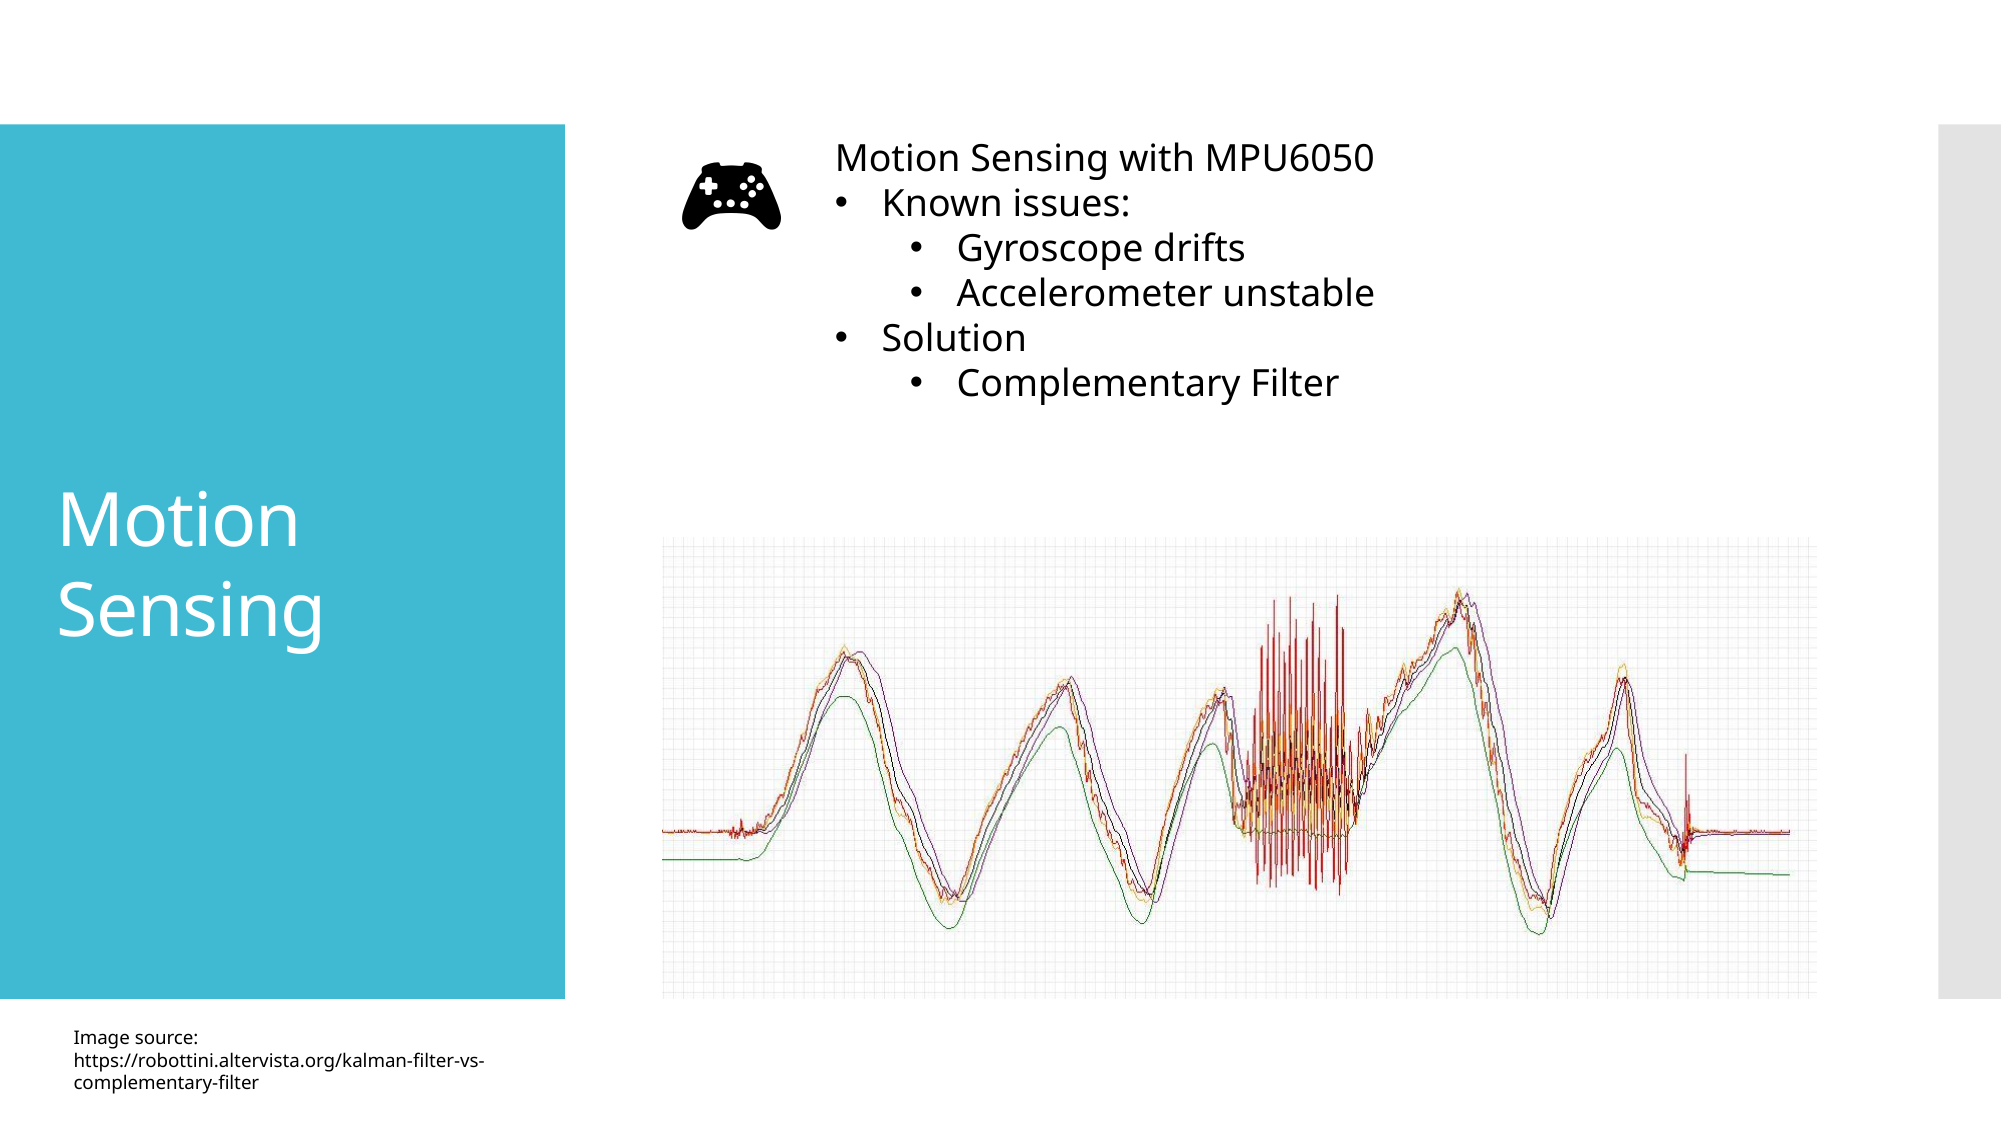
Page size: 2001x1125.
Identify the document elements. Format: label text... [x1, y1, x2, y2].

text_box 🎮 [662, 126, 816, 262]
text_box Motion Sensing with MPU6050 Known issues: Gyroscope drifts Accelerometer unstable Solution Complementary Filter [819, 126, 1722, 412]
title Motion Sensing [41, 184, 525, 940]
text_box Image source: https://robottini.altervista.org/kalman-filter-vs-complementary-filter [58, 1018, 509, 1102]
picture [662, 537, 1817, 999]
